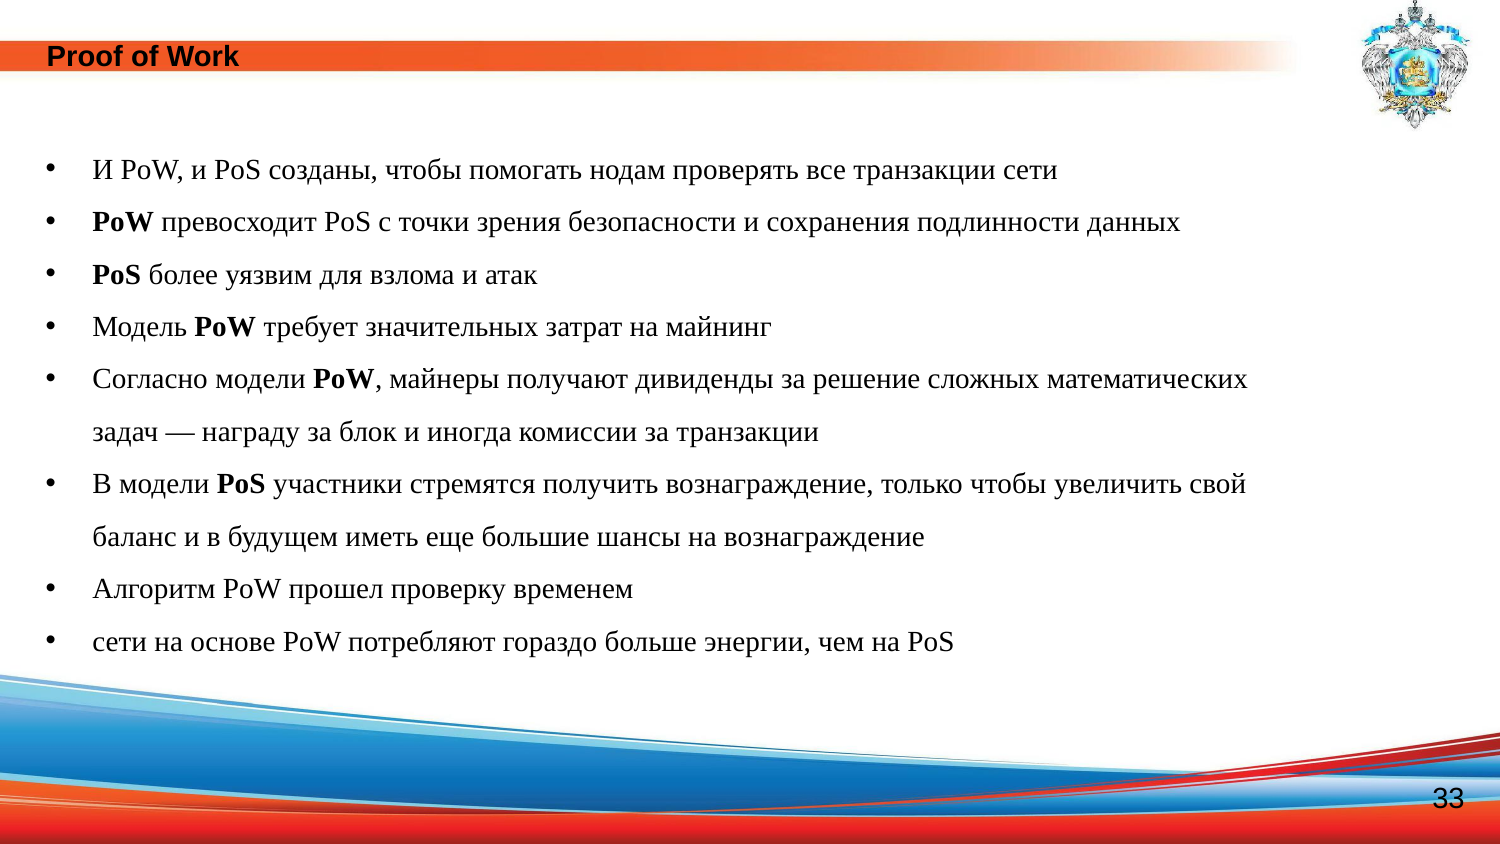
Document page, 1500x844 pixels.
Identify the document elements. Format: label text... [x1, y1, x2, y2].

picture [0, 0, 1500, 844]
text_box Proof of Work [31, 29, 255, 80]
text_box И PoW, и PoS созданы, чтобы помогать нодам проверять все транзакции сети PoW превосходит PoS с точки зрения безопасности и сохранения подлинности данных PoS более уязвим для взлома и атак Модель PoW требует значительных затрат на майнинг Согласно модели PoW, майнеры получают дивиденды за решение сложных математических задач — награду за блок и иногда комиссии за транзакции В модели PoS участники стремятся получить вознаграждение, только чтобы увеличить свой баланс и в будущем иметь еще большие шансы на вознаграждение Алгоритм PoW прошел проверку временем сети на основе PoW потребляют гораздо больше энергии, чем на PoS [30, 125, 1336, 665]
slide_number 33 [1389, 764, 1480, 830]
